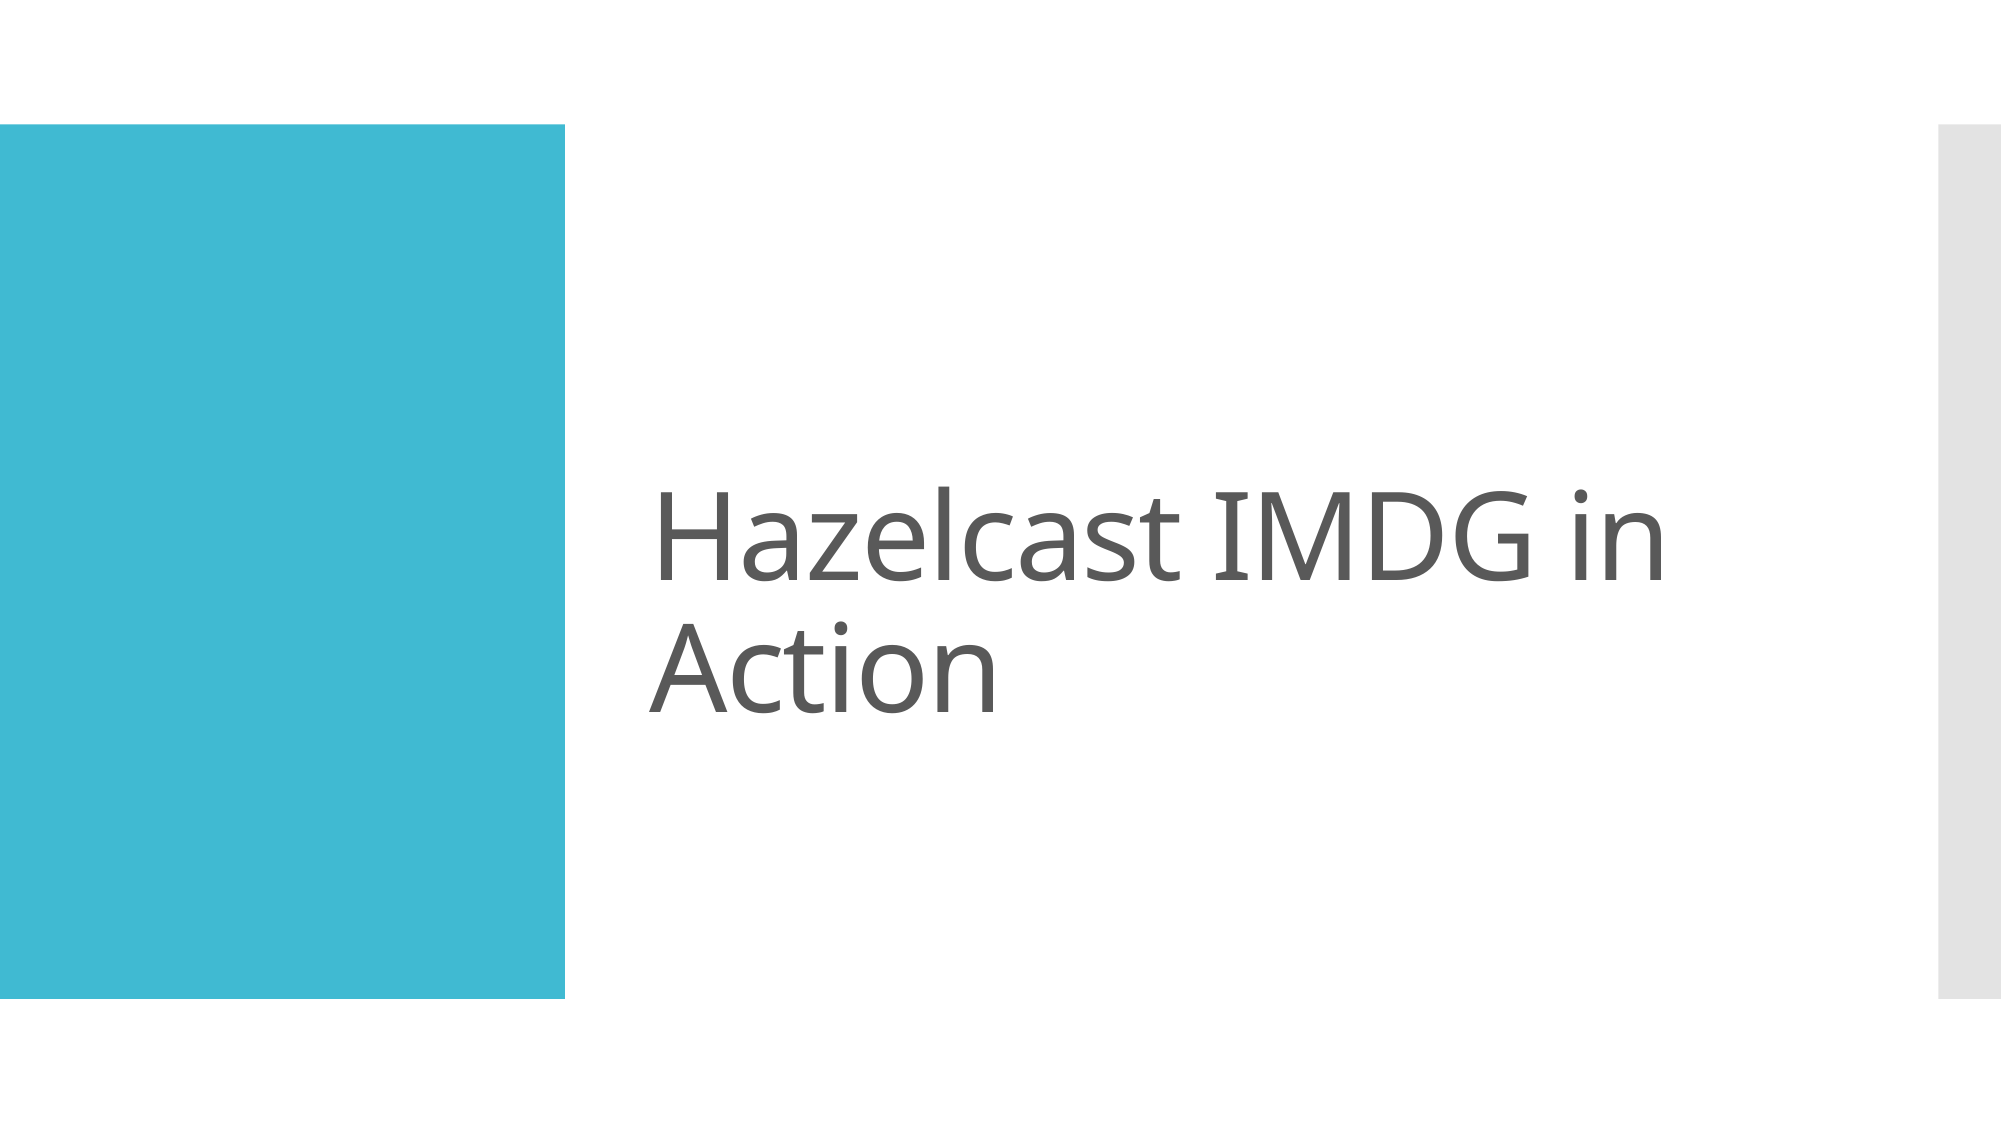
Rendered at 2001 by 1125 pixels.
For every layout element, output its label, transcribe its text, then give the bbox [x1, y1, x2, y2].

title Hazelcast IMDG in Action [634, 213, 1835, 747]
